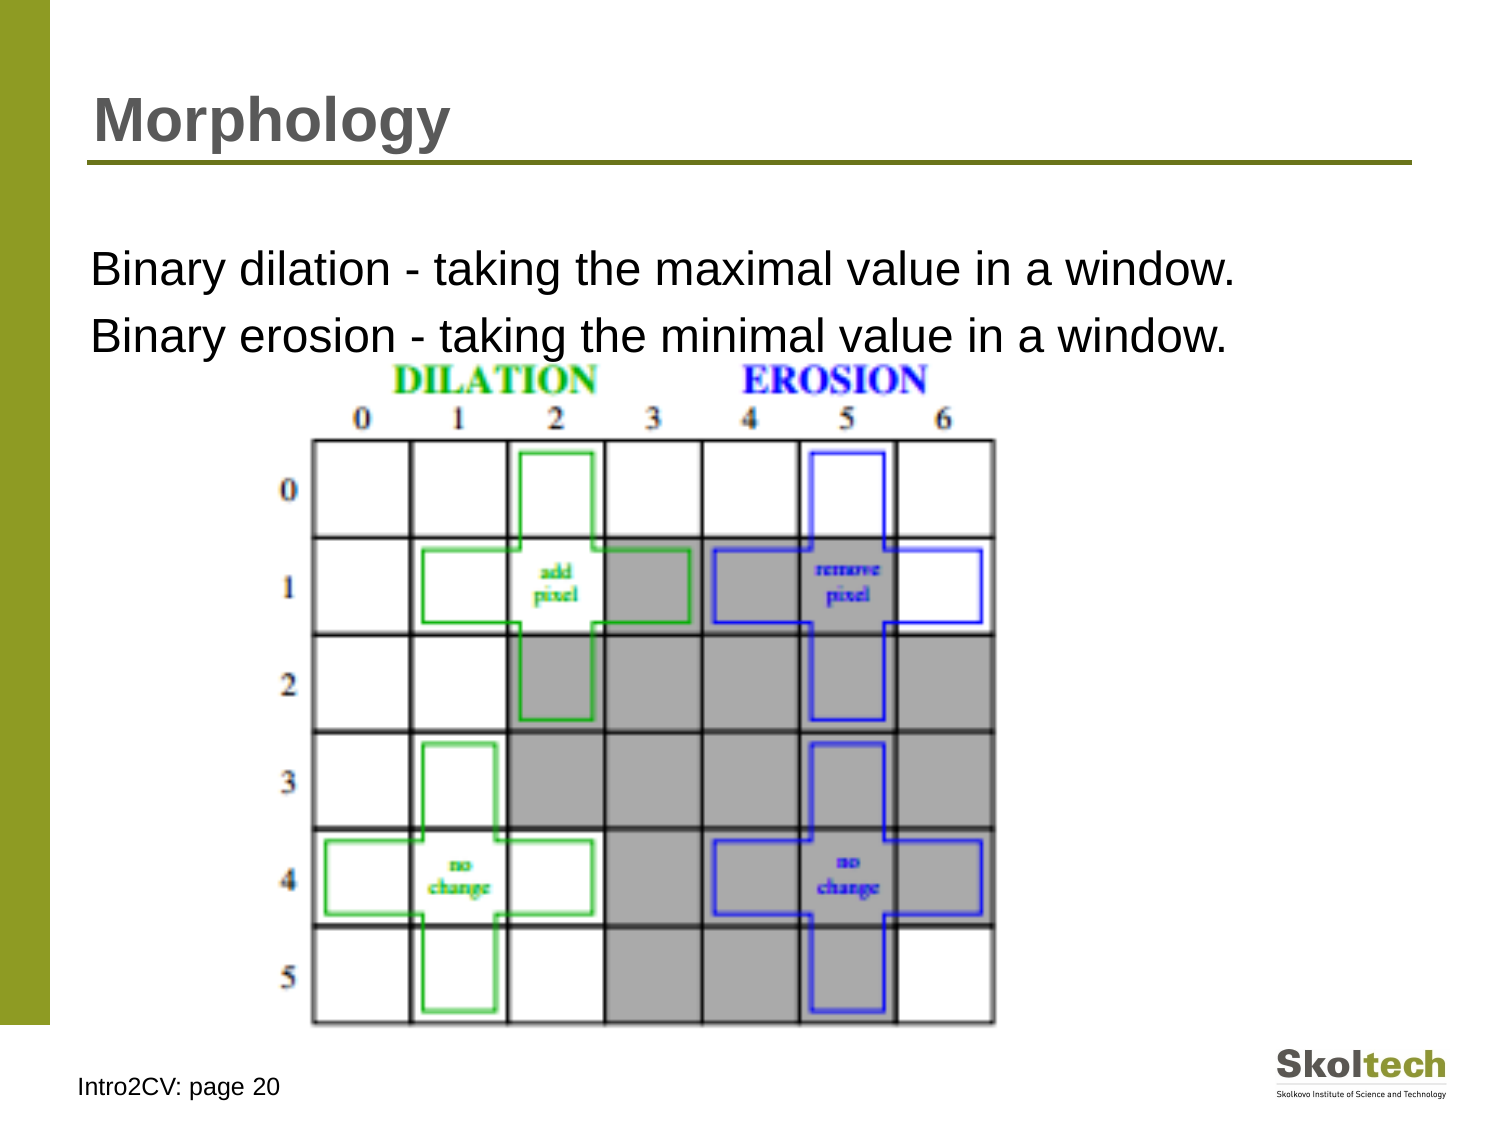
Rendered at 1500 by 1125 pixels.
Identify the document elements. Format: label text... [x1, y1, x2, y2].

list Binary dilation - taking the maximal value in a window. Binary erosion - taking the minimal value in a window. [75, 212, 1424, 888]
title Morphology [78, 46, 1424, 163]
picture [1275, 1049, 1450, 1100]
picture [273, 362, 1008, 1038]
text_box Intro2CV: page ‹#› [62, 1062, 405, 1125]
